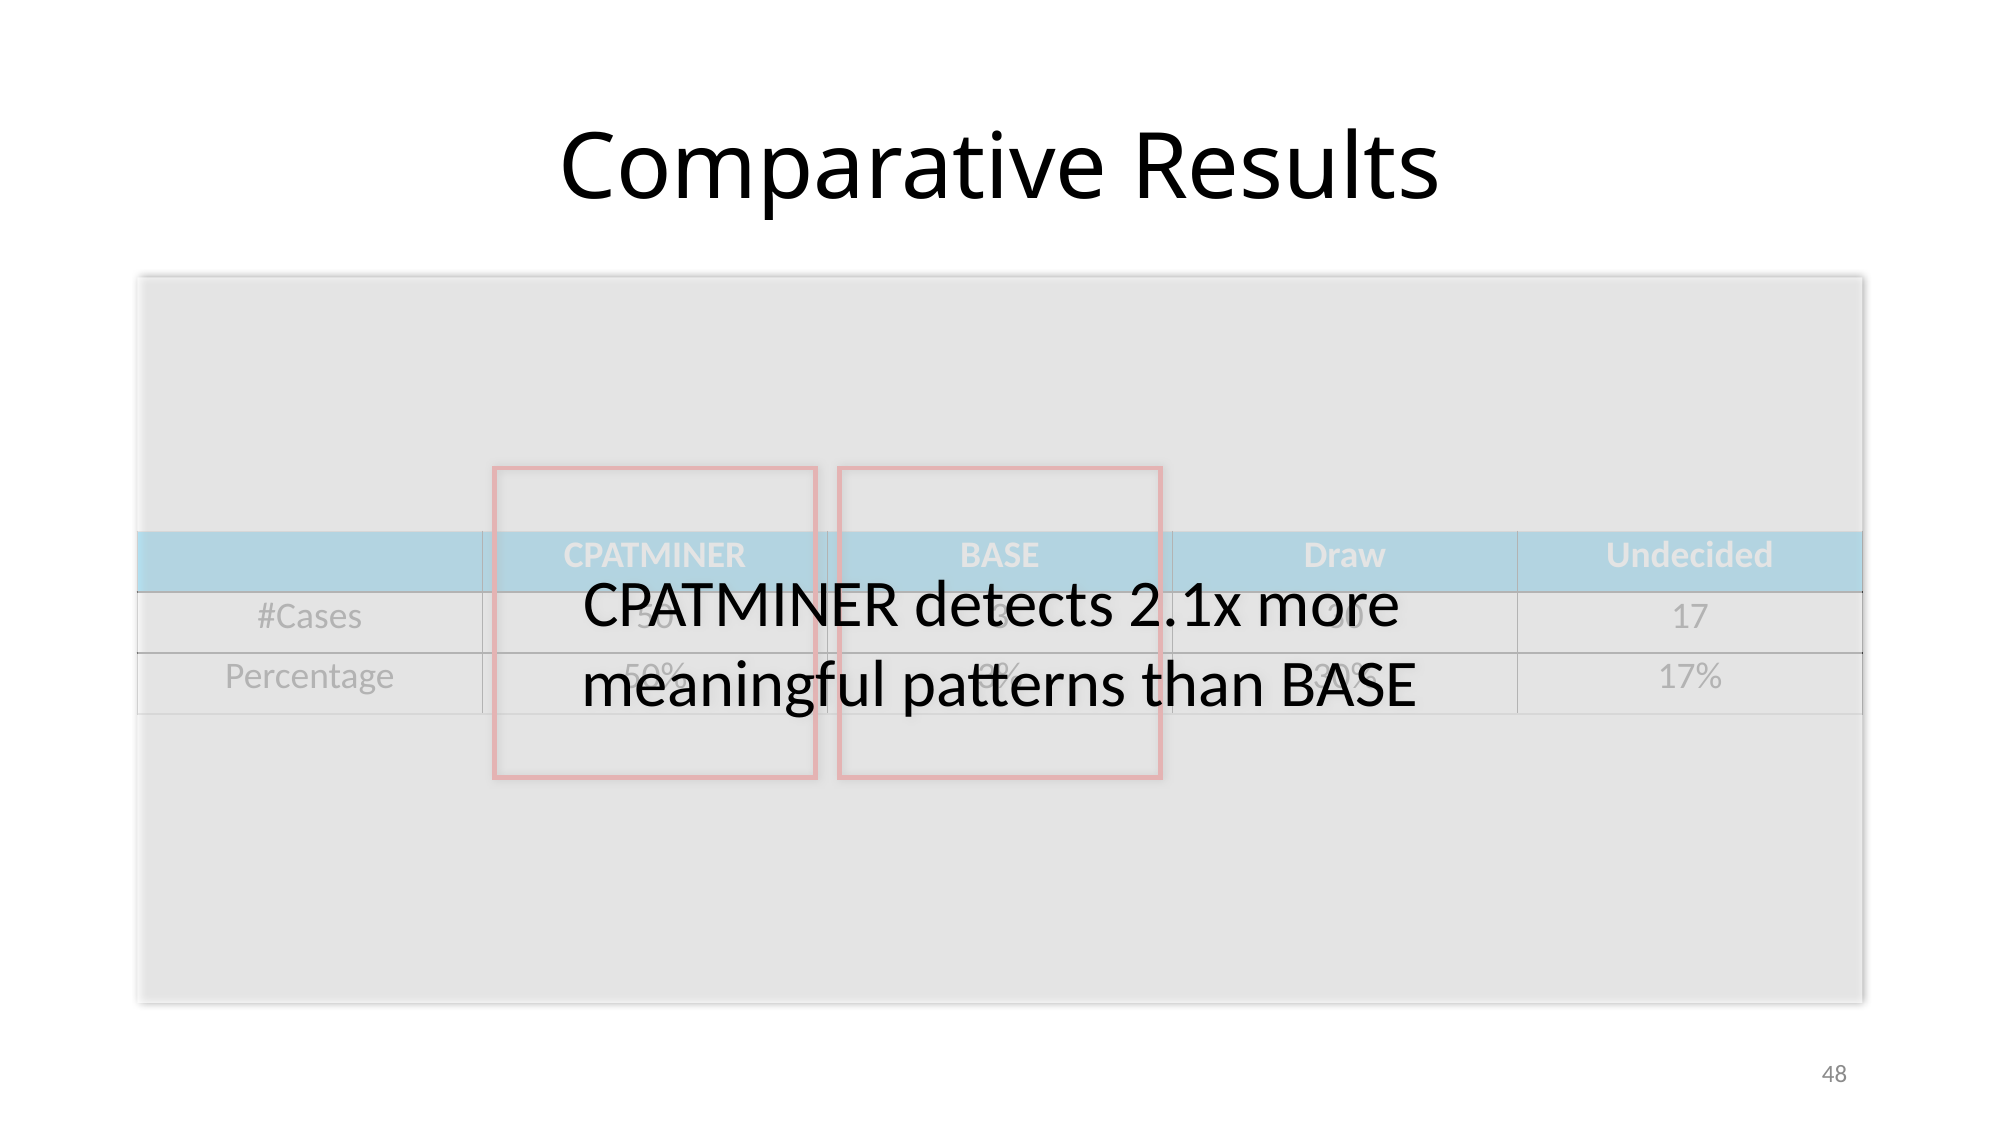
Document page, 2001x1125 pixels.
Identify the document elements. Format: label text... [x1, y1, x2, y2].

title Comparative Results [137, 59, 1863, 270]
slide_number 48 [1412, 1042, 1863, 1103]
text_box CPatMiner detects 2.1x more meaningful patterns than BASE [137, 277, 1863, 1003]
